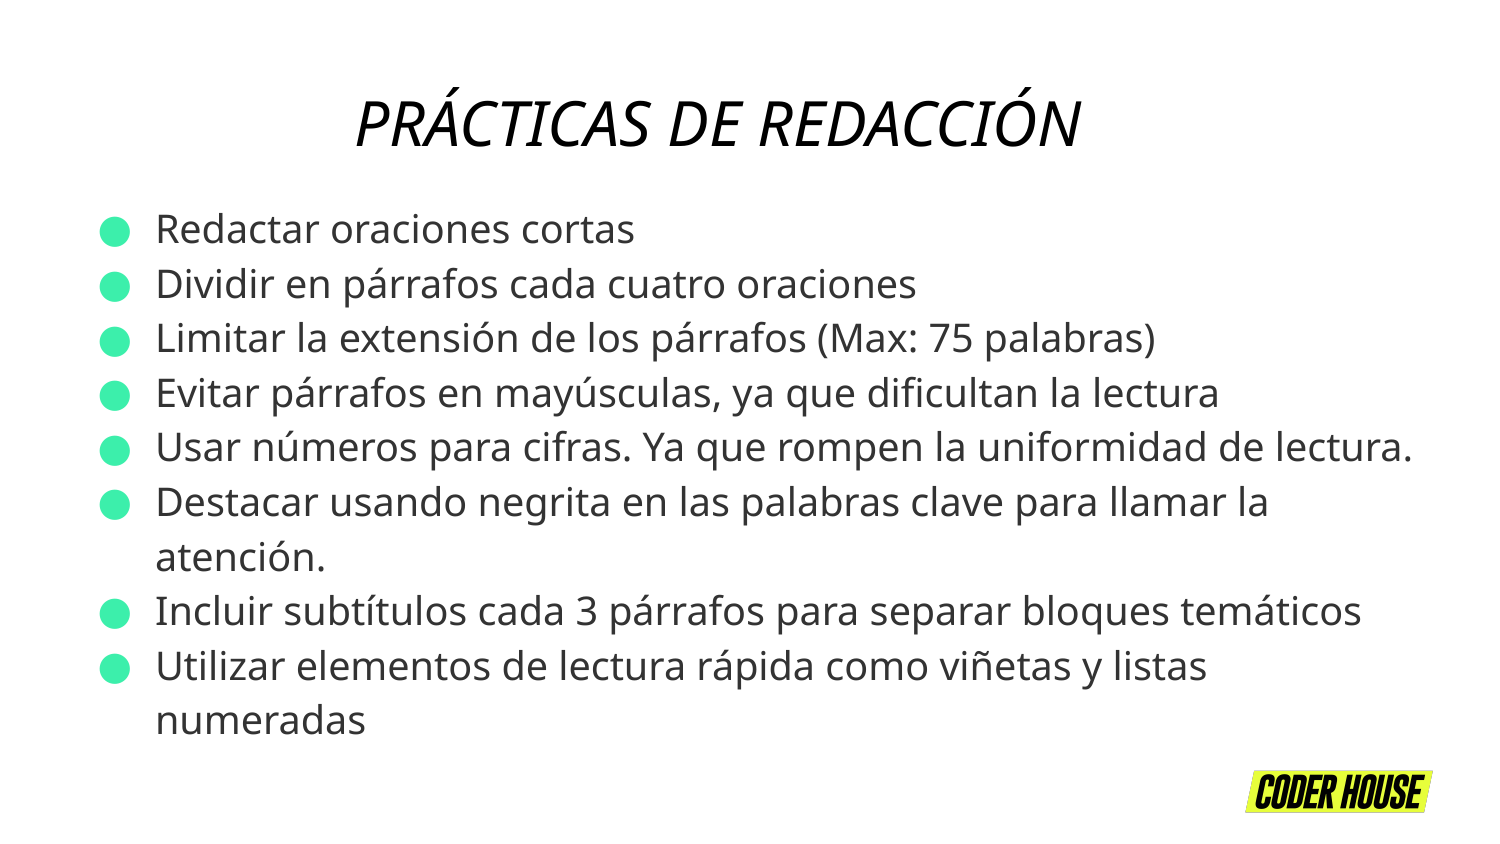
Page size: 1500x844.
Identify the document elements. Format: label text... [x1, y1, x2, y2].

text_box Redactar oraciones cortas Dividir en párrafos cada cuatro oraciones Limitar la extensión de los párrafos (Max: 75 palabras) Evitar párrafos en mayúsculas, ya que dificultan la lectura Usar números para cifras. Ya que rompen la uniformidad de lectura. Destacar usando negrita en las palabras clave para llamar la atención. Incluir subtítulos cada 3 párrafos para separar bloques temáticos Utilizar elementos de lectura rápida como viñetas y listas numeradas [64, 241, 1436, 735]
picture [1241, 764, 1437, 819]
title PRÁCTICAS DE REDACCIÓN [163, 55, 1274, 175]
